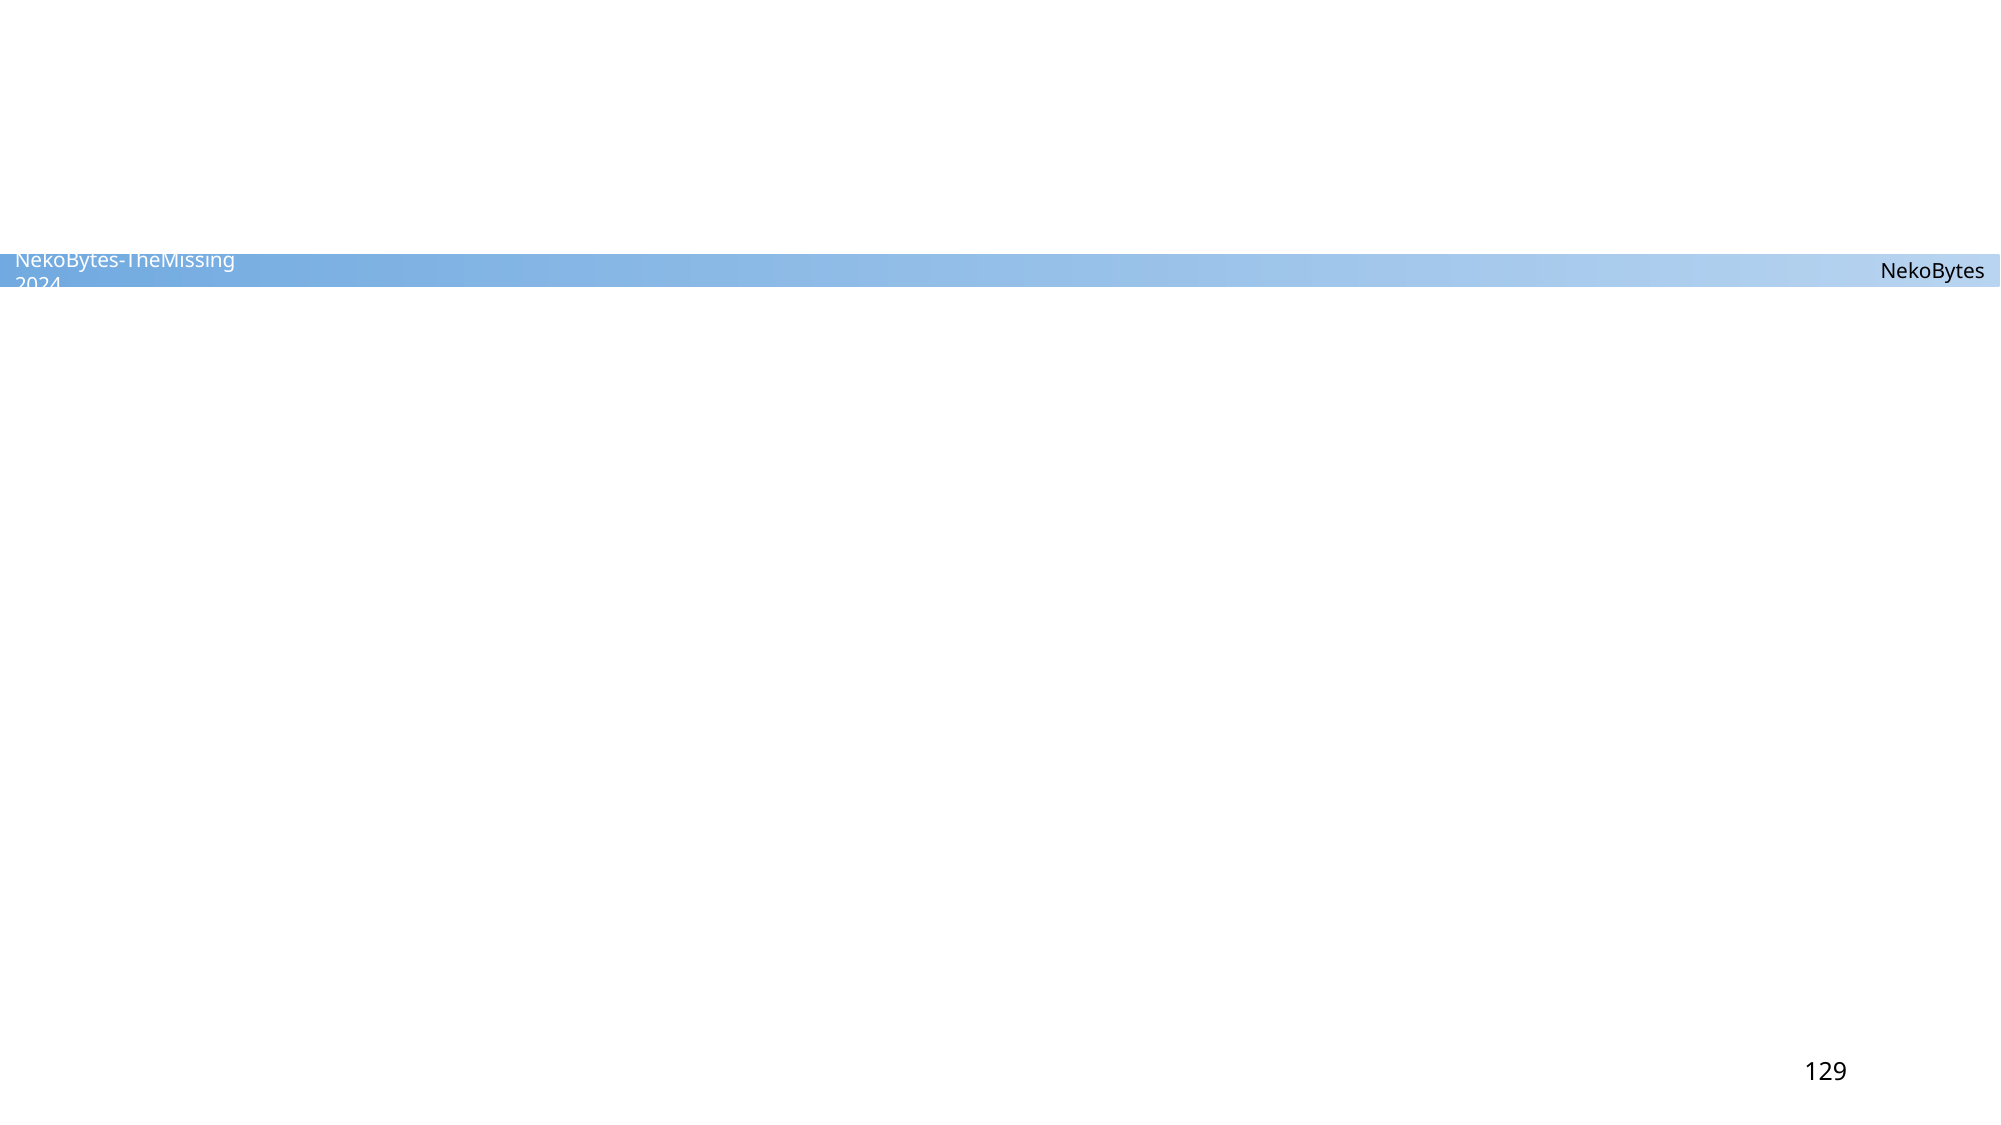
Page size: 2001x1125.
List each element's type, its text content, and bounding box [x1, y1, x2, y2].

slide_number 129 [1412, 1042, 1863, 1103]
